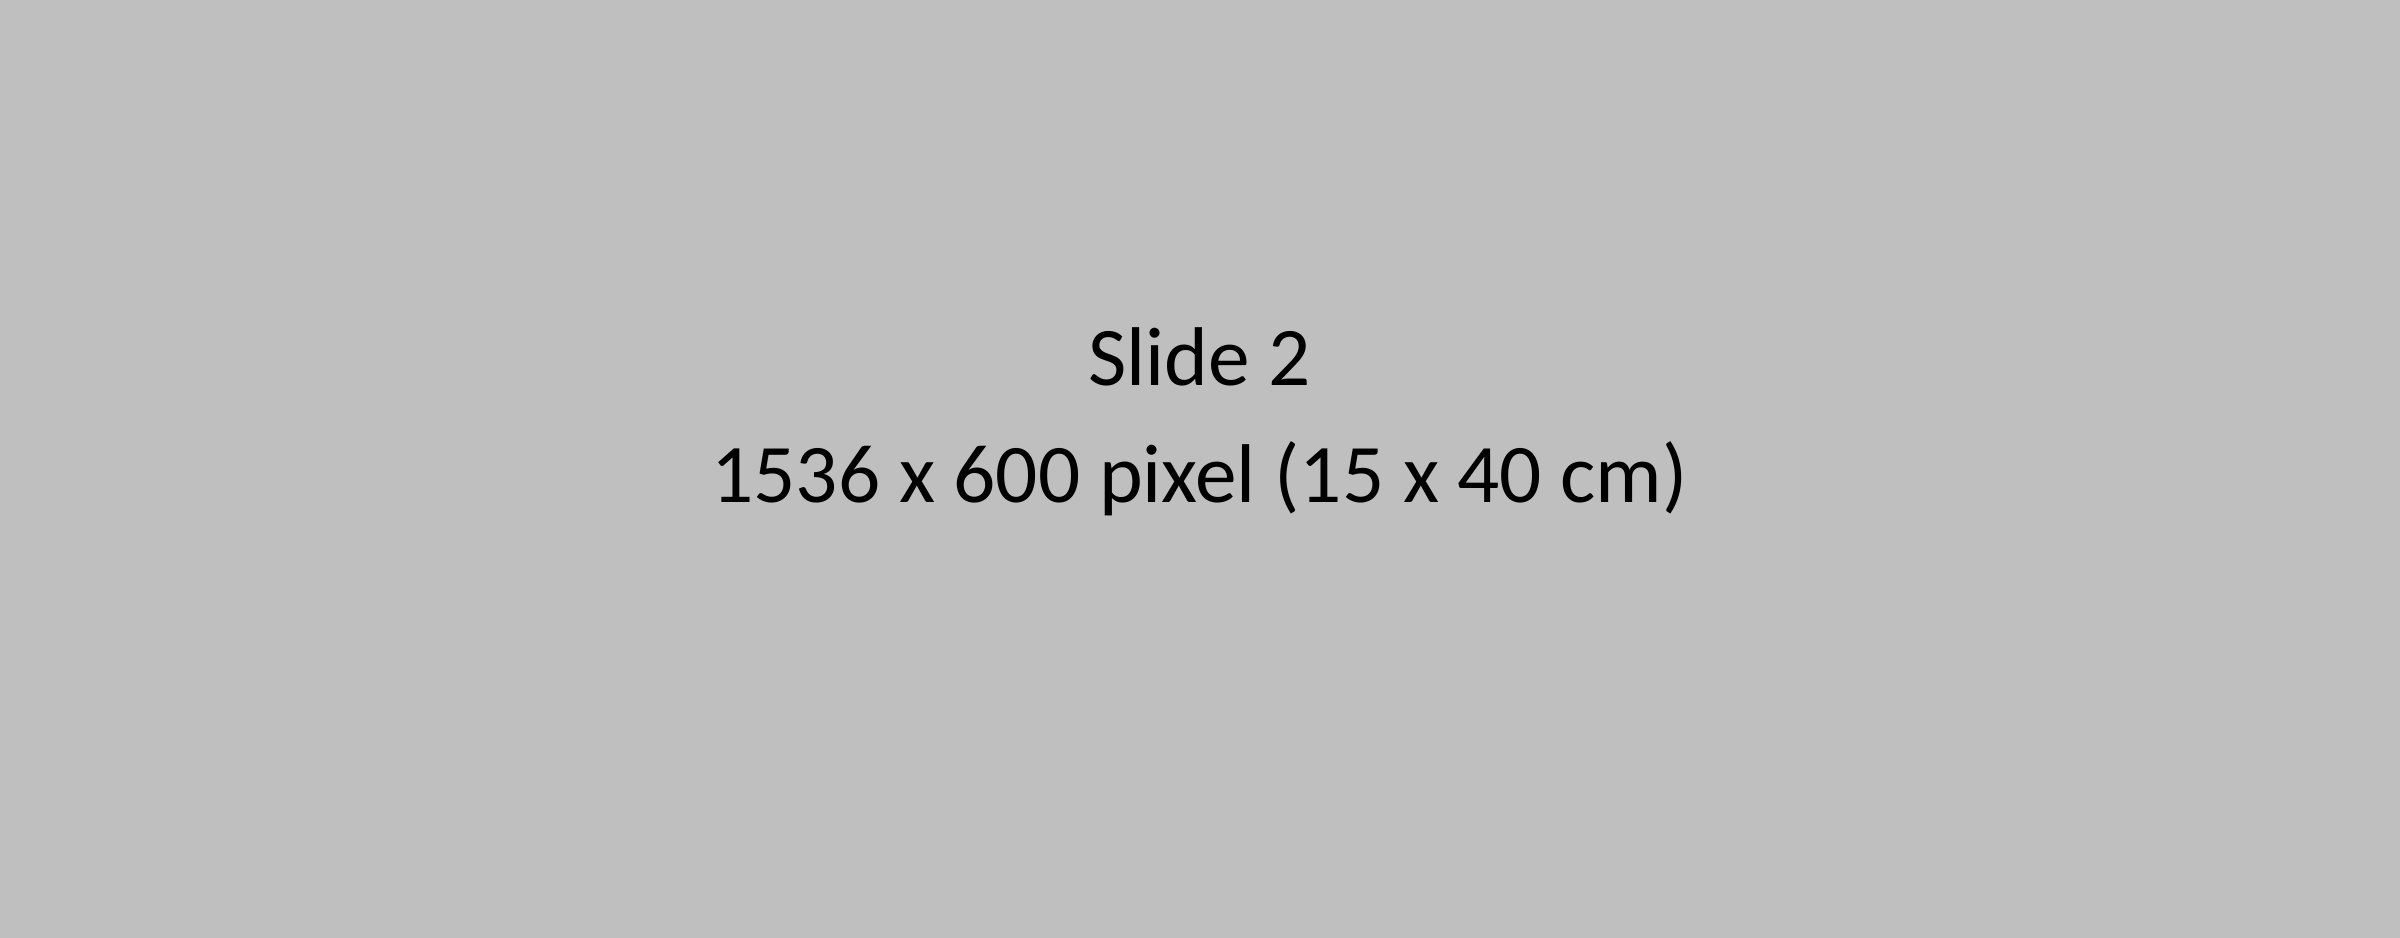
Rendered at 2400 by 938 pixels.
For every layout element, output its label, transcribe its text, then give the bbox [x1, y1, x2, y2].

text_box 1536 x 600 pixel (15 x 40 cm) [403, 411, 1997, 526]
text_box Slide 2 [403, 295, 1997, 410]
